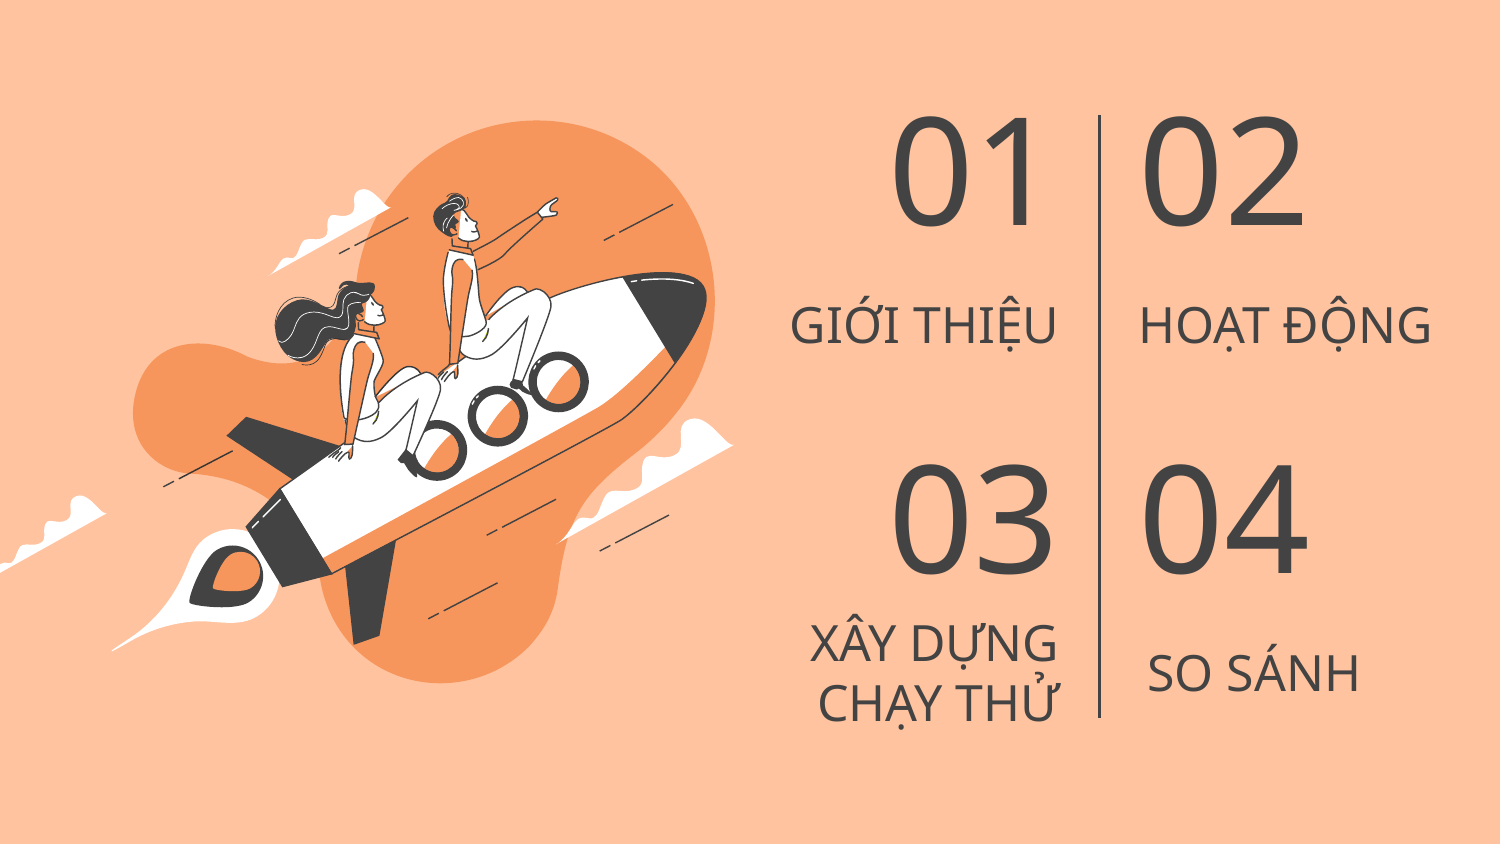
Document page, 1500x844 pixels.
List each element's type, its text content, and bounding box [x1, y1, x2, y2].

title 01 [826, 141, 1060, 256]
title XÂY DỰNG CHẠY THỬ [826, 636, 1060, 706]
title SO SÁNH [1147, 636, 1500, 706]
title HOẠT ĐỘNG [1138, 288, 1500, 358]
title GIỚI THIỆU [826, 288, 1060, 358]
title 04 [1138, 489, 1500, 604]
title 02 [1138, 141, 1500, 256]
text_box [0, 0, 823, 737]
title 03 [826, 489, 1060, 604]
